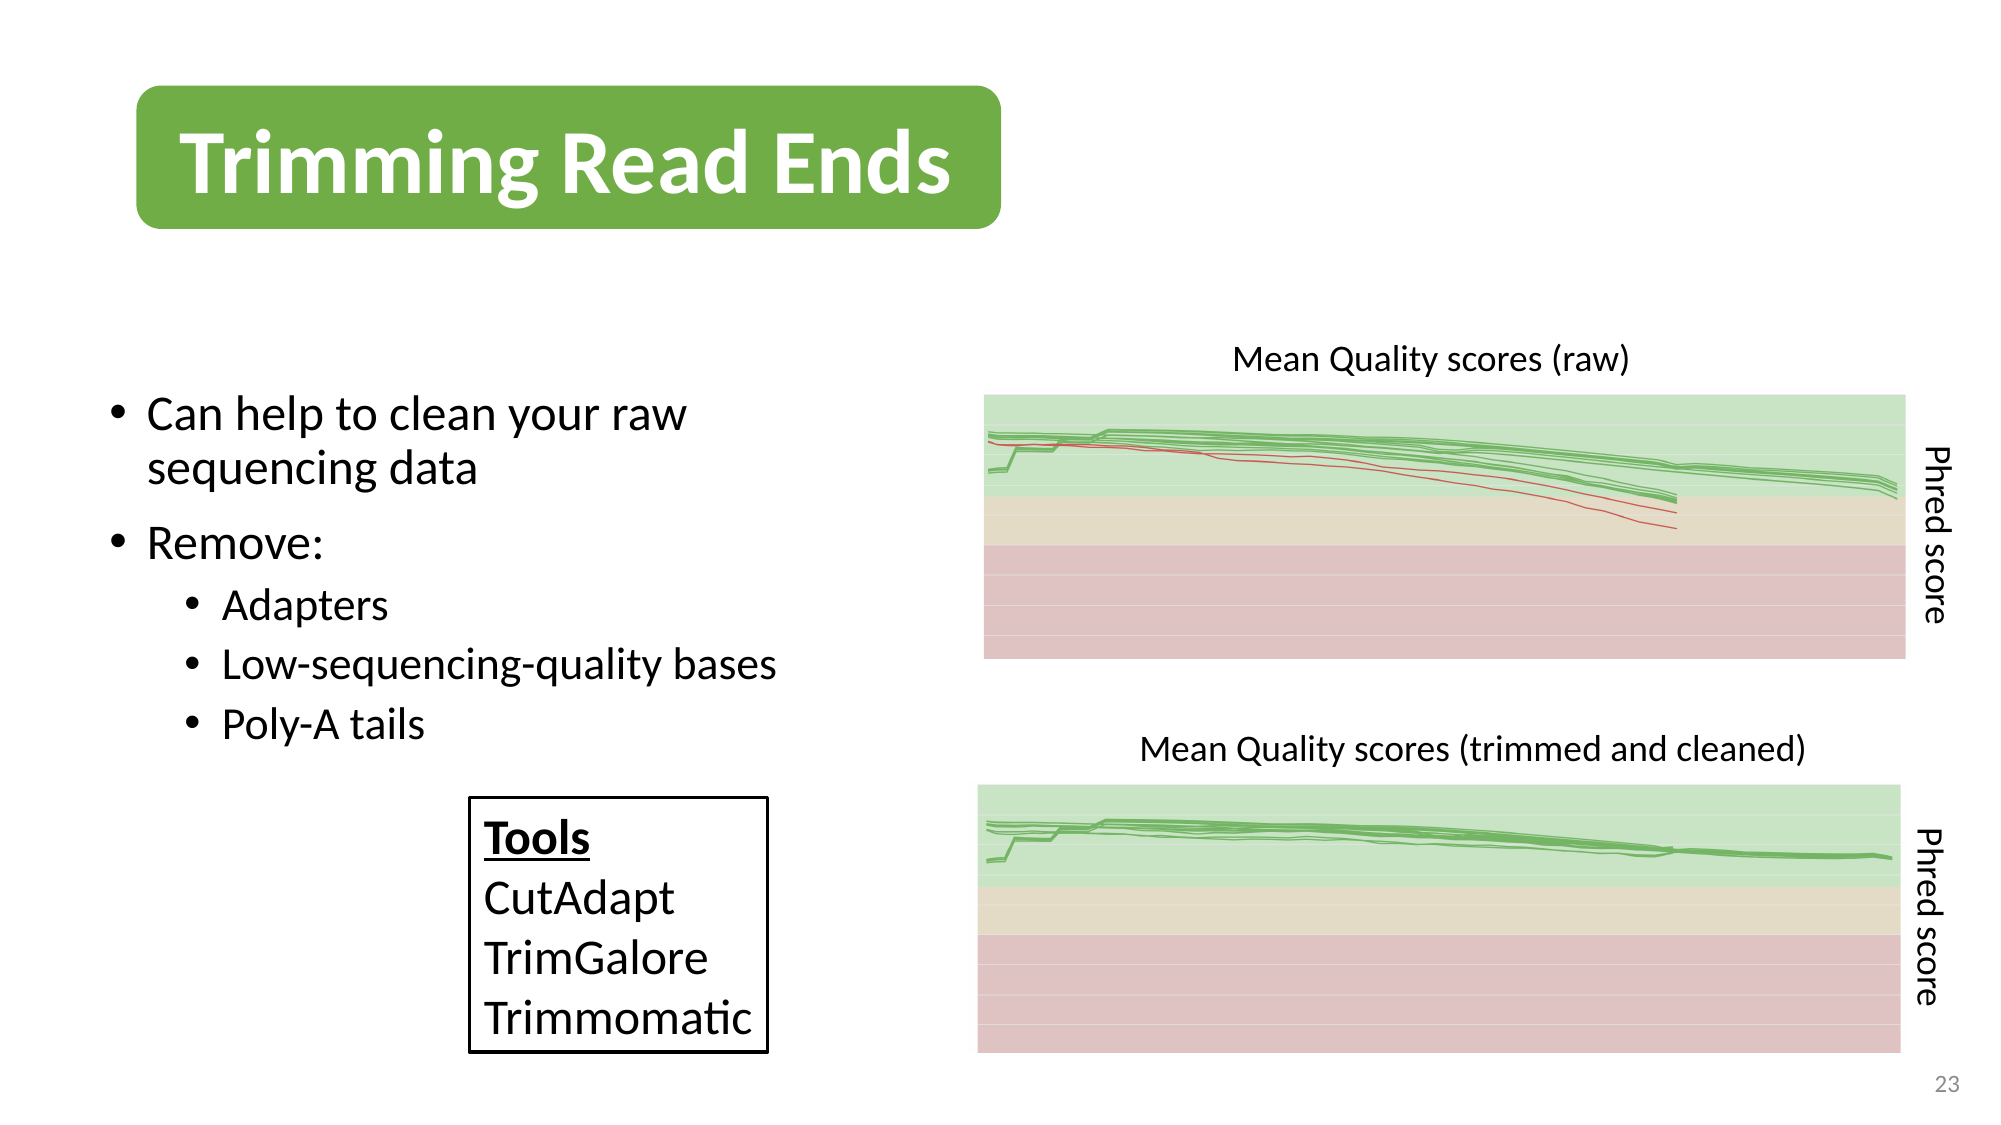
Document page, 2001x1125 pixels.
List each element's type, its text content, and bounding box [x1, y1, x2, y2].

slide_number 23 [1525, 1052, 1976, 1113]
text_box Tools CutAdapt TrimGalore Trimmomatic [469, 797, 768, 1052]
picture [983, 387, 1911, 659]
text_box Trimming Read Ends [136, 85, 1002, 229]
picture [968, 781, 1906, 1053]
text_box Phred score [1911, 430, 1971, 640]
text_box Mean Quality scores (trimmed and cleaned) [1124, 716, 1823, 777]
text_box Phred score [1906, 813, 1963, 1023]
list Can help to clean your raw sequencing data Remove: Adapters Low-sequencing-quality bases Poly-A tails [94, 379, 827, 903]
text_box Mean Quality scores (raw) [1217, 326, 1646, 387]
